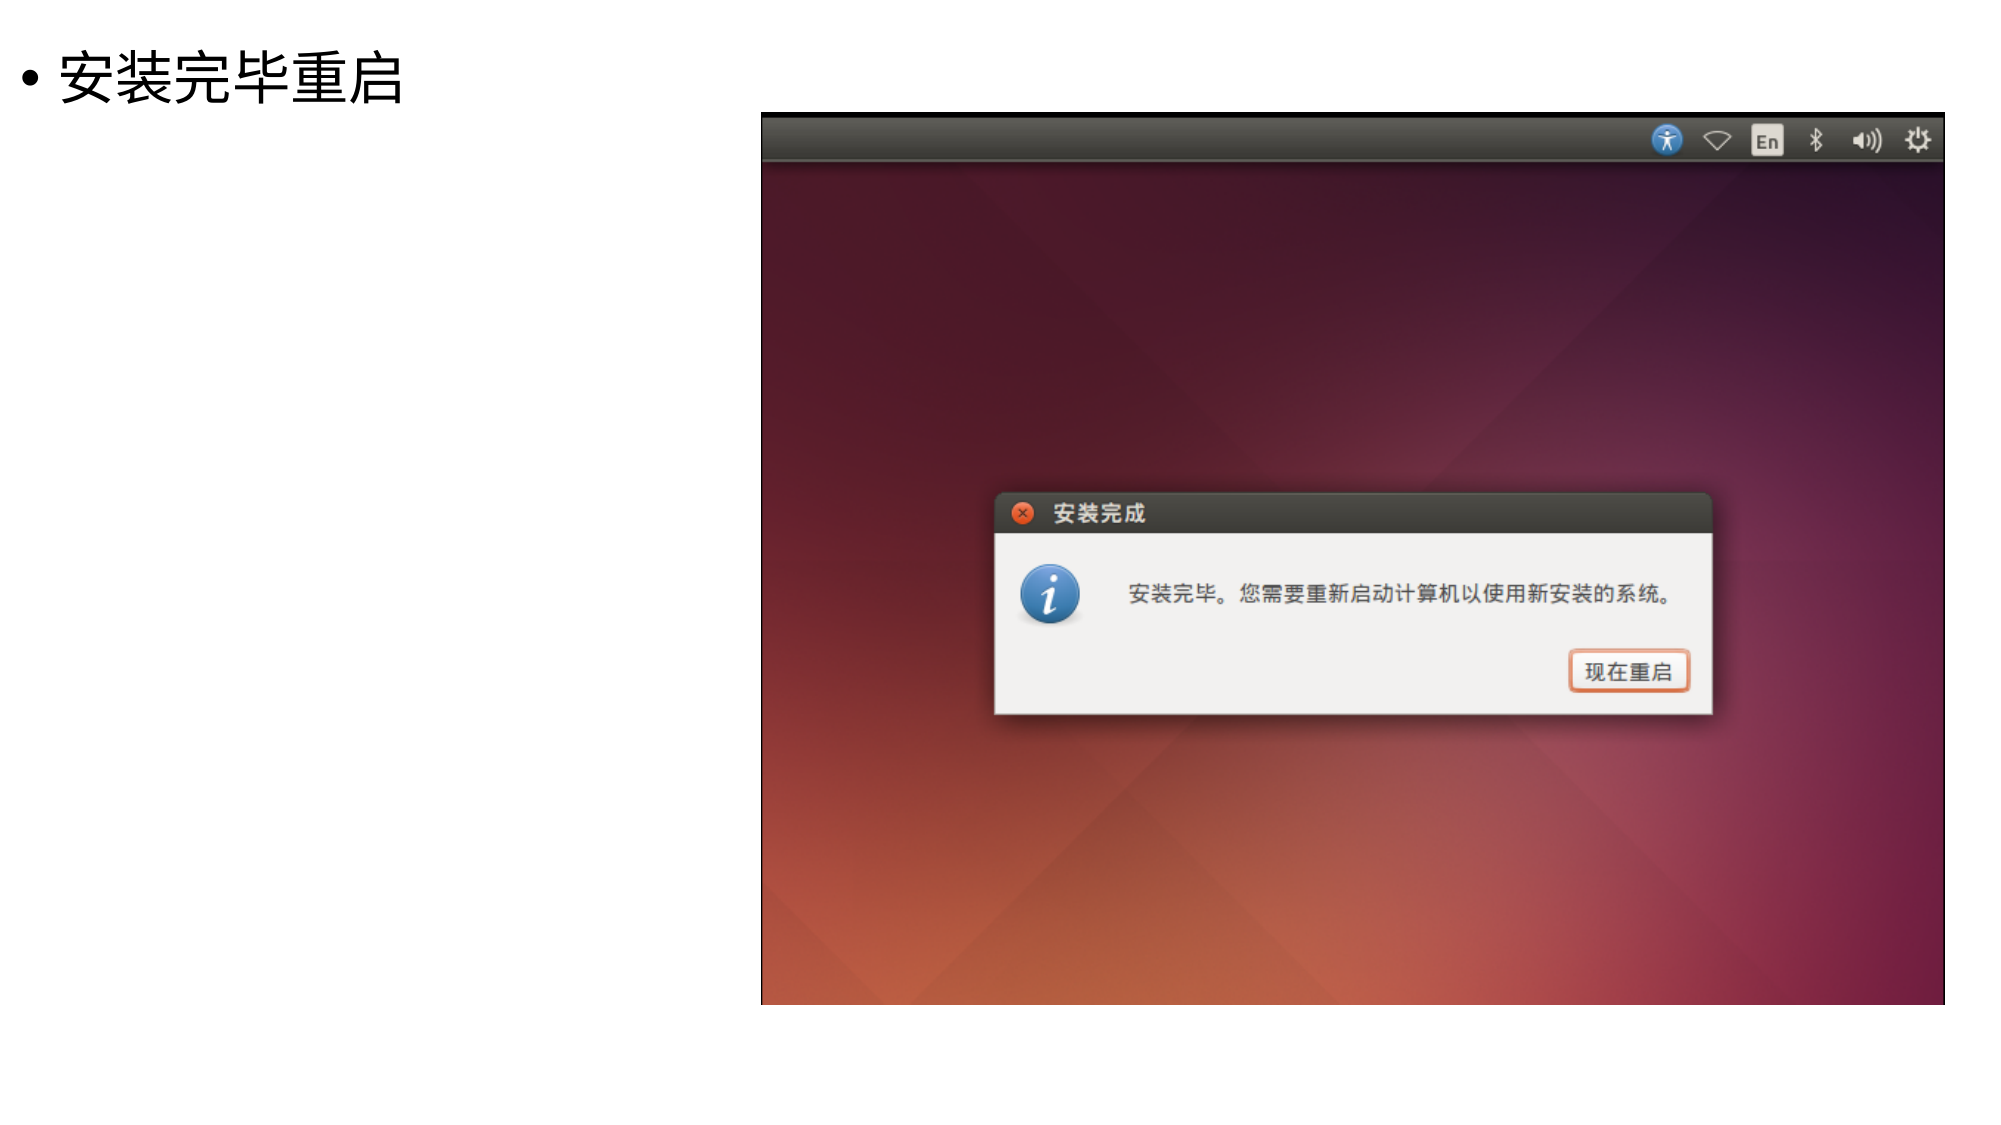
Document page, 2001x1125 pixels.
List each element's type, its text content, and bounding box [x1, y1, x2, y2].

picture [761, 112, 1945, 1005]
list 安装完毕重启 [5, 42, 1938, 1014]
